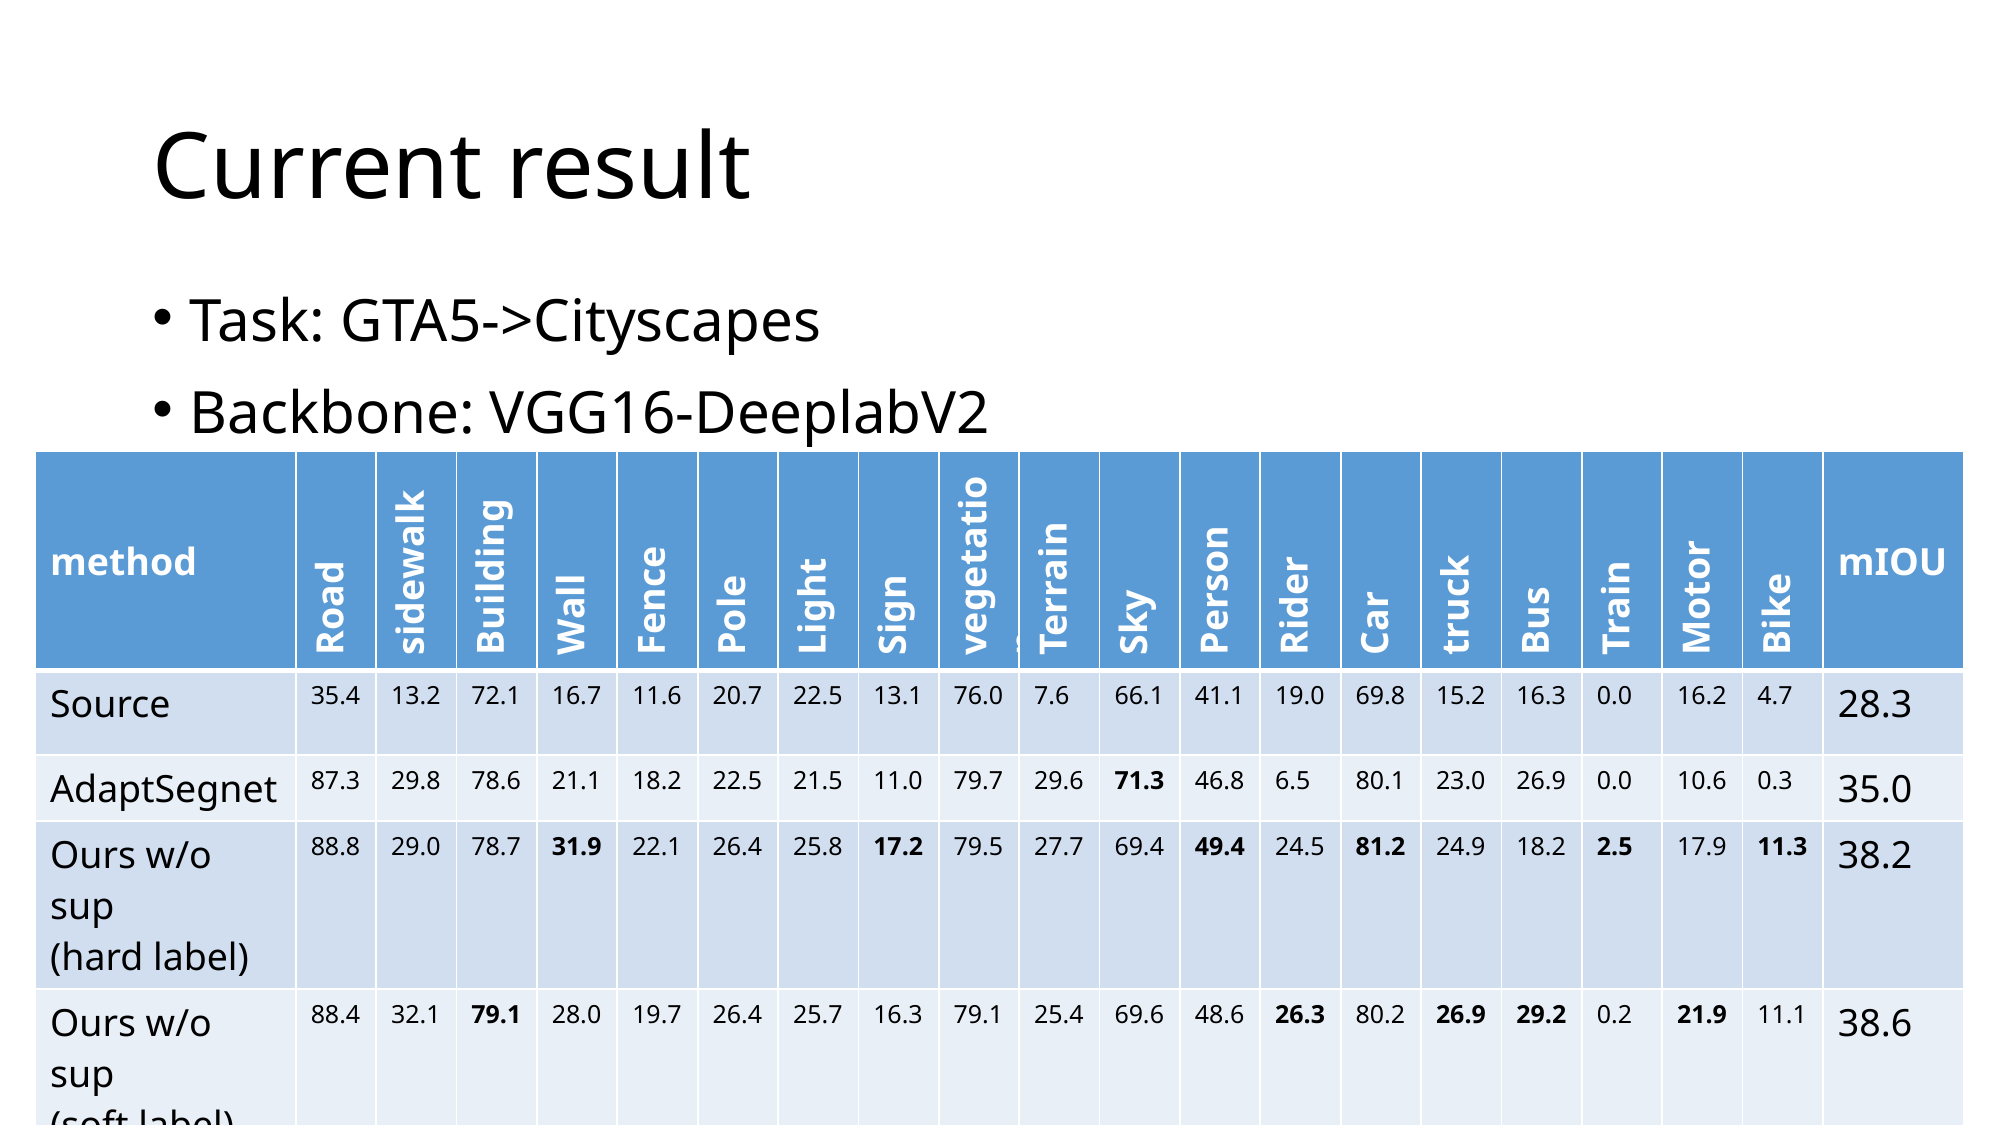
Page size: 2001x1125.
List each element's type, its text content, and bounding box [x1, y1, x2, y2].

table_cell 16.3 [859, 990, 938, 1125]
table_cell 28.3 [1824, 673, 1963, 754]
table_cell 19.0 [1261, 673, 1340, 754]
table_cell 76.0 [940, 673, 1018, 754]
table_cell 24.5 [1261, 822, 1340, 988]
table_cell 0.2 [1583, 990, 1661, 1125]
text_box Task: GTA5->Cityscapes Backbone: VGG16-DeeplabV2 [137, 277, 1863, 459]
table_cell 4.7 [1743, 673, 1822, 754]
table_cell 0.0 [1583, 756, 1661, 820]
table_cell AdaptSegnet [36, 756, 295, 820]
table_cell 26.9 [1502, 756, 1581, 820]
table_cell 20.7 [699, 673, 777, 754]
table_cell 21.1 [538, 756, 616, 820]
table_cell 66.1 [1100, 673, 1179, 754]
table_header Terrain [1020, 459, 1099, 668]
table_cell 79.7 [940, 756, 1018, 820]
table_header Road [297, 459, 375, 668]
table_header Pole [699, 459, 777, 668]
table_header sidewalk [377, 459, 456, 668]
table_cell 88.8 [297, 822, 375, 988]
table_cell 22.1 [618, 822, 697, 988]
table_header mIOU [1824, 452, 1963, 668]
table_header truck [1422, 459, 1501, 668]
table_header vegetation [940, 459, 1018, 668]
table_cell 29.8 [377, 756, 456, 820]
table_header Sign [859, 459, 938, 668]
table_cell 26.4 [699, 822, 777, 988]
table_cell 38.2 [1824, 822, 1963, 988]
table_cell 81.2 [1342, 822, 1420, 988]
table_cell 80.2 [1342, 990, 1420, 1125]
table_cell 87.3 [297, 756, 375, 820]
table_cell 79.5 [940, 822, 1018, 988]
table_header Fence [618, 459, 697, 668]
table_cell 16.2 [1663, 673, 1742, 754]
table_cell 22.5 [699, 756, 777, 820]
table_cell 6.5 [1261, 756, 1340, 820]
table_cell 11.0 [859, 756, 938, 820]
table_cell 26.9 [1422, 990, 1501, 1125]
table_cell 15.2 [1422, 673, 1501, 754]
table_cell 72.1 [457, 673, 536, 754]
table_cell 26.4 [699, 990, 777, 1125]
table_header Car [1342, 459, 1420, 668]
table_cell 13.1 [859, 673, 938, 754]
table_cell 11.3 [1743, 822, 1822, 988]
table_header Light [779, 459, 858, 668]
table_cell 49.4 [1181, 822, 1259, 988]
table_cell 19.7 [618, 990, 697, 1125]
table_cell 26.3 [1261, 990, 1340, 1125]
table_cell Ours w/o sup (hard label) [36, 822, 295, 988]
table_cell 79.1 [457, 990, 536, 1125]
table_cell 29.0 [377, 822, 456, 988]
table_cell 10.6 [1663, 756, 1742, 820]
table_cell 71.3 [1100, 756, 1179, 820]
table_cell 16.7 [538, 673, 616, 754]
table_cell 13.2 [377, 673, 456, 754]
table_header method [36, 452, 295, 668]
table_cell 21.9 [1663, 990, 1742, 1125]
table_cell 11.1 [1743, 990, 1822, 1125]
table_cell 18.2 [618, 756, 697, 820]
table_header Person [1181, 459, 1259, 668]
table_cell 17.2 [859, 822, 938, 988]
table_cell 18.2 [1502, 822, 1581, 988]
table_cell 0.0 [1583, 673, 1661, 754]
table_cell 29.2 [1502, 990, 1581, 1125]
table_cell 23.0 [1422, 756, 1501, 820]
table_cell 16.3 [1502, 673, 1581, 754]
table_cell 25.4 [1020, 990, 1099, 1125]
table_cell 69.8 [1342, 673, 1420, 754]
table_header Rider [1261, 459, 1340, 668]
table_header Bike [1743, 459, 1822, 668]
table_cell 2.5 [1583, 822, 1661, 988]
table_header Wall [538, 459, 616, 668]
table_header Bus [1502, 459, 1581, 668]
table_cell 11.6 [618, 673, 697, 754]
table_cell 25.7 [779, 990, 858, 1125]
table_cell 22.5 [779, 673, 858, 754]
table_cell 27.7 [1020, 822, 1099, 988]
table_cell 25.8 [779, 822, 858, 988]
table_cell 48.6 [1181, 990, 1259, 1125]
table_header Train [1583, 459, 1661, 668]
table_cell 78.6 [457, 756, 536, 820]
table_cell 38.6 [1824, 990, 1963, 1125]
table_cell 78.7 [457, 822, 536, 988]
table_cell 69.6 [1100, 990, 1179, 1125]
table_header Building [457, 459, 536, 668]
table_cell 88.4 [297, 990, 375, 1125]
table_cell 35.4 [297, 673, 375, 754]
table_cell 28.0 [538, 990, 616, 1125]
table_cell 35.0 [1824, 756, 1963, 820]
table_cell 69.4 [1100, 822, 1179, 988]
table_cell Source [36, 673, 295, 754]
table_cell 32.1 [377, 990, 456, 1125]
table_cell 21.5 [779, 756, 858, 820]
table_cell 17.9 [1663, 822, 1742, 988]
table_cell 31.9 [538, 822, 616, 988]
table_header Motor [1663, 459, 1742, 668]
table_cell 79.1 [940, 990, 1018, 1125]
table_cell 80.1 [1342, 756, 1420, 820]
table_cell 41.1 [1181, 673, 1259, 754]
table_header Sky [1100, 459, 1179, 668]
table_cell 7.6 [1020, 673, 1099, 754]
title Current result [137, 59, 1863, 277]
table_cell 24.9 [1422, 822, 1501, 988]
table_cell 29.6 [1020, 756, 1099, 820]
table_cell 46.8 [1181, 756, 1259, 820]
table_cell Ours w/o sup (soft label) [36, 990, 295, 1125]
table_cell 0.3 [1743, 756, 1822, 820]
